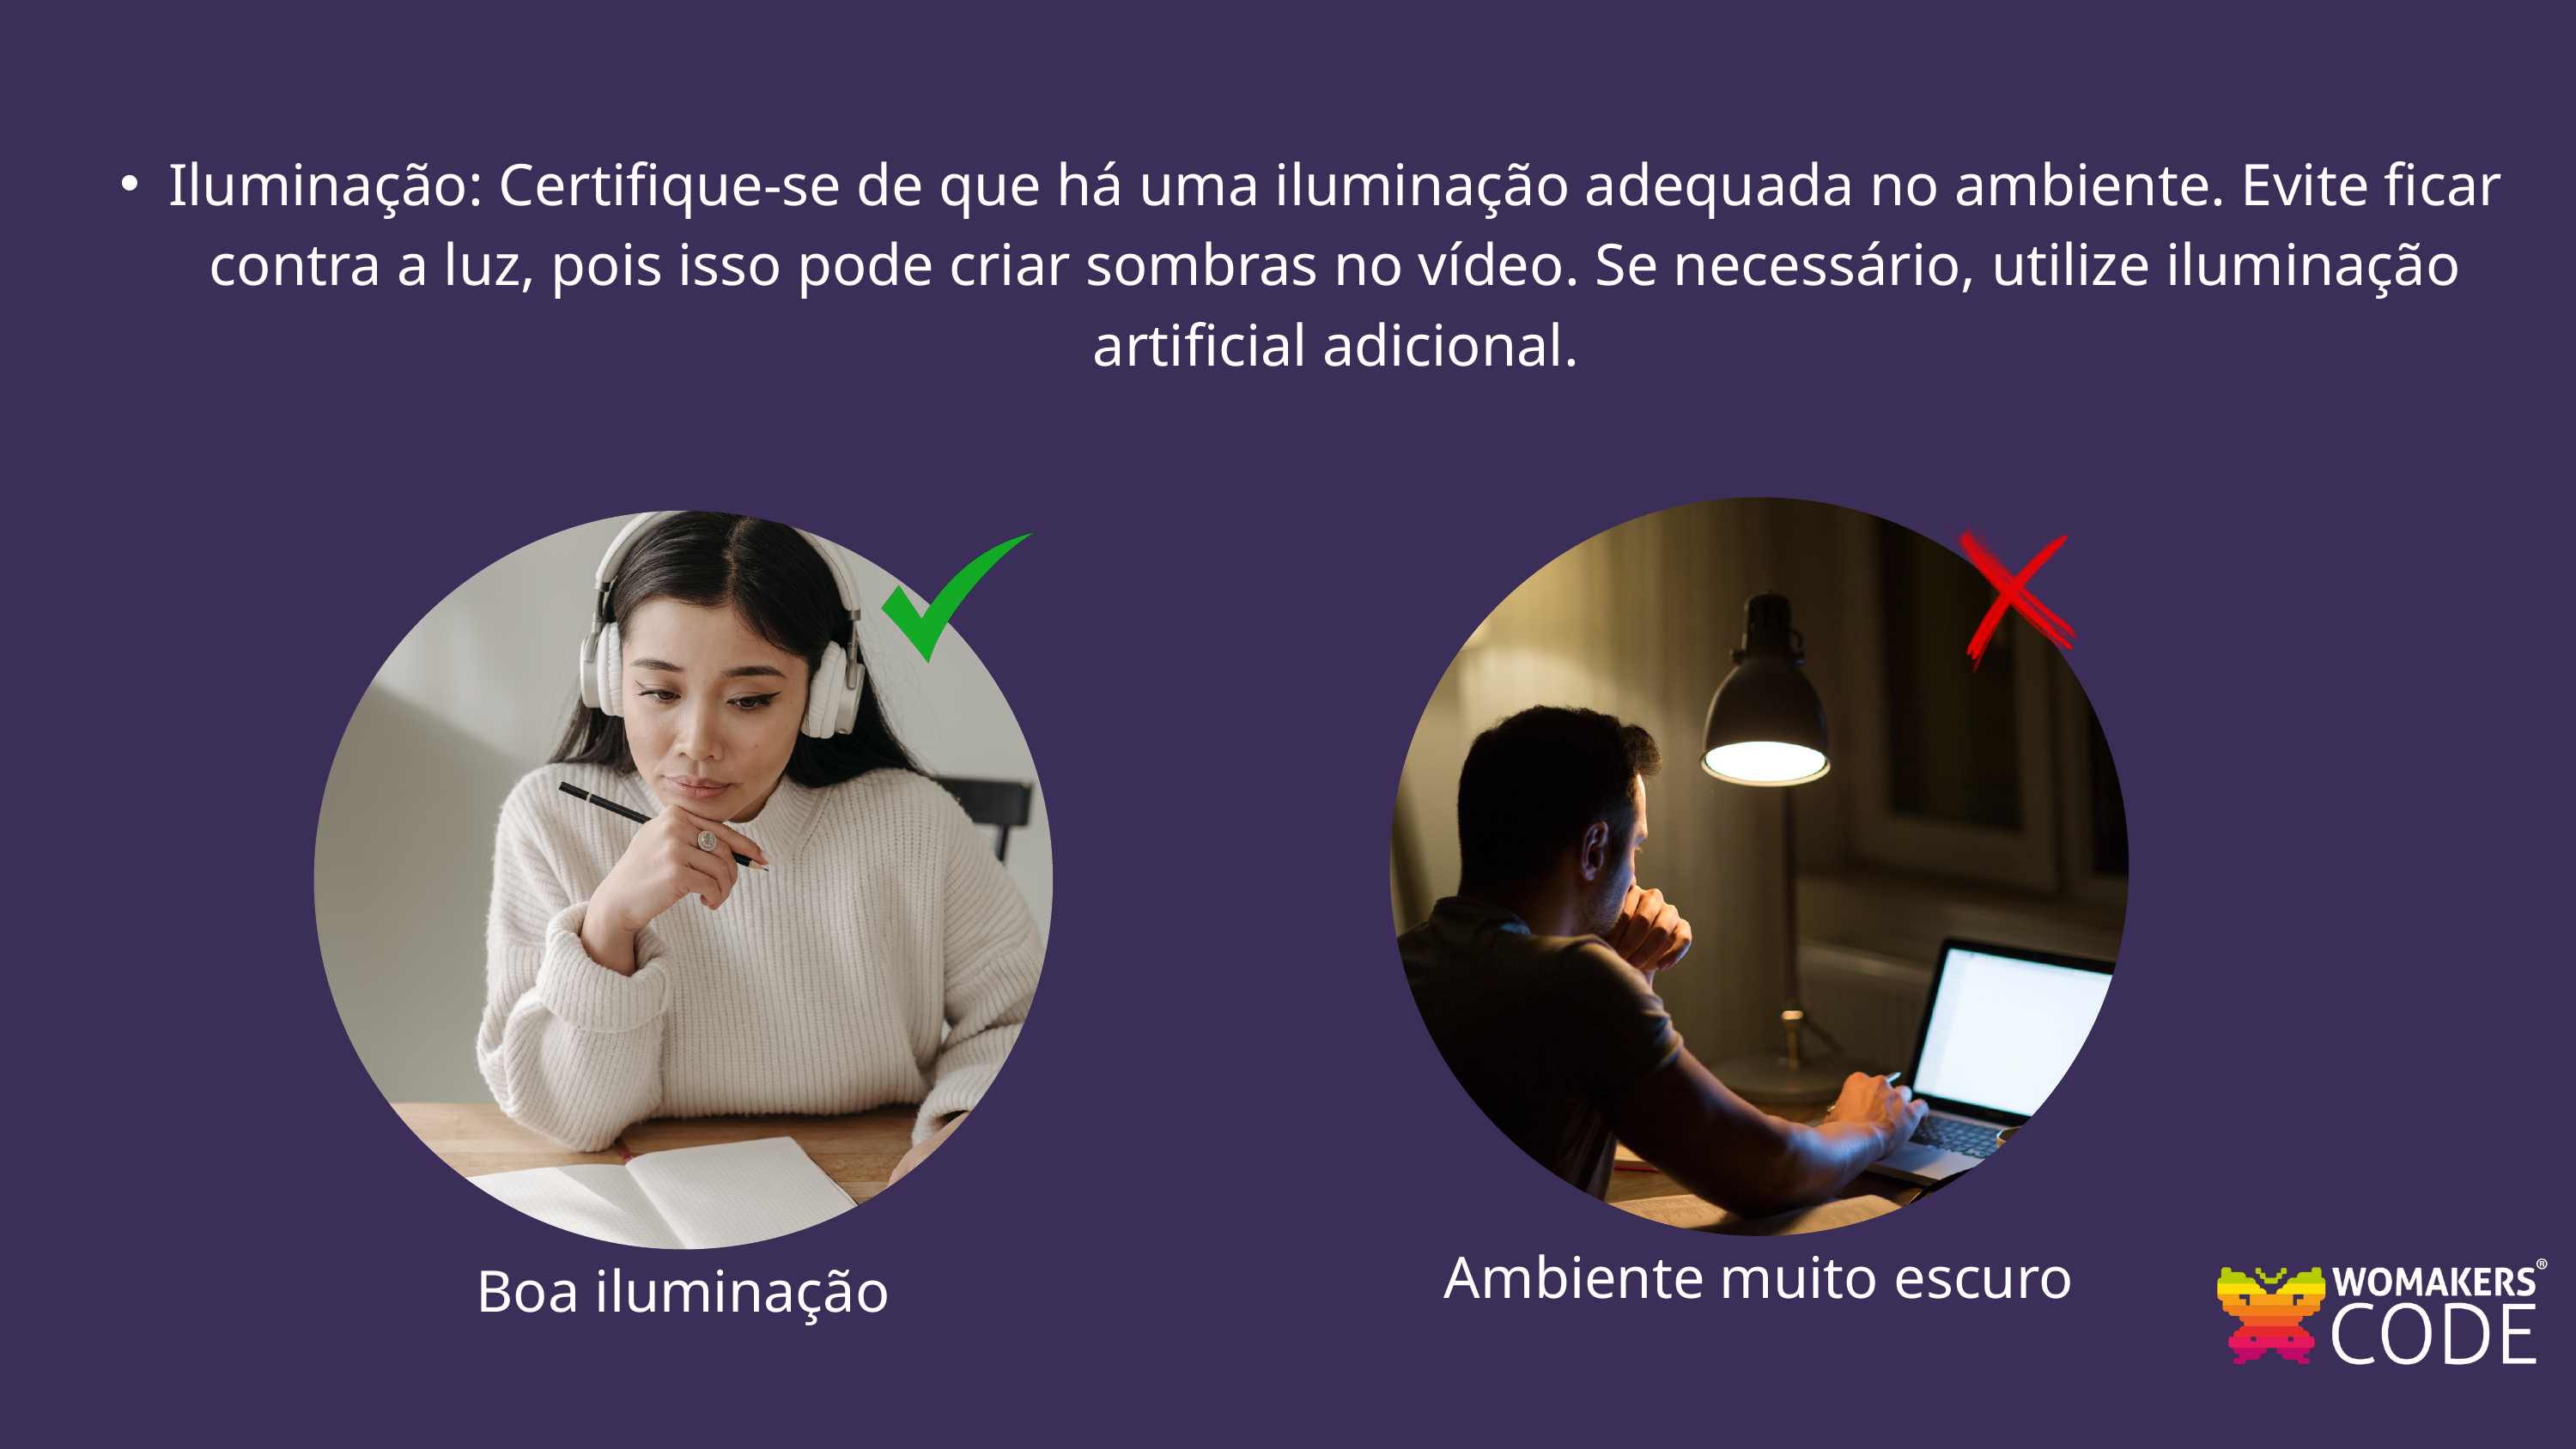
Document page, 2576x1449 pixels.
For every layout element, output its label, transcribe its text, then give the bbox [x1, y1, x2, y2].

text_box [313, 510, 1054, 1318]
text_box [1389, 497, 2129, 1304]
text_box Iluminação: Certifique-se de que há uma iluminação adequada no ambiente. Evite ficar contra a luz, pois isso pode criar sombras no vídeo. Se necessário, utilize iluminação artificial adicional. [0, 136, 2576, 378]
text_box [2188, 1185, 2576, 1449]
